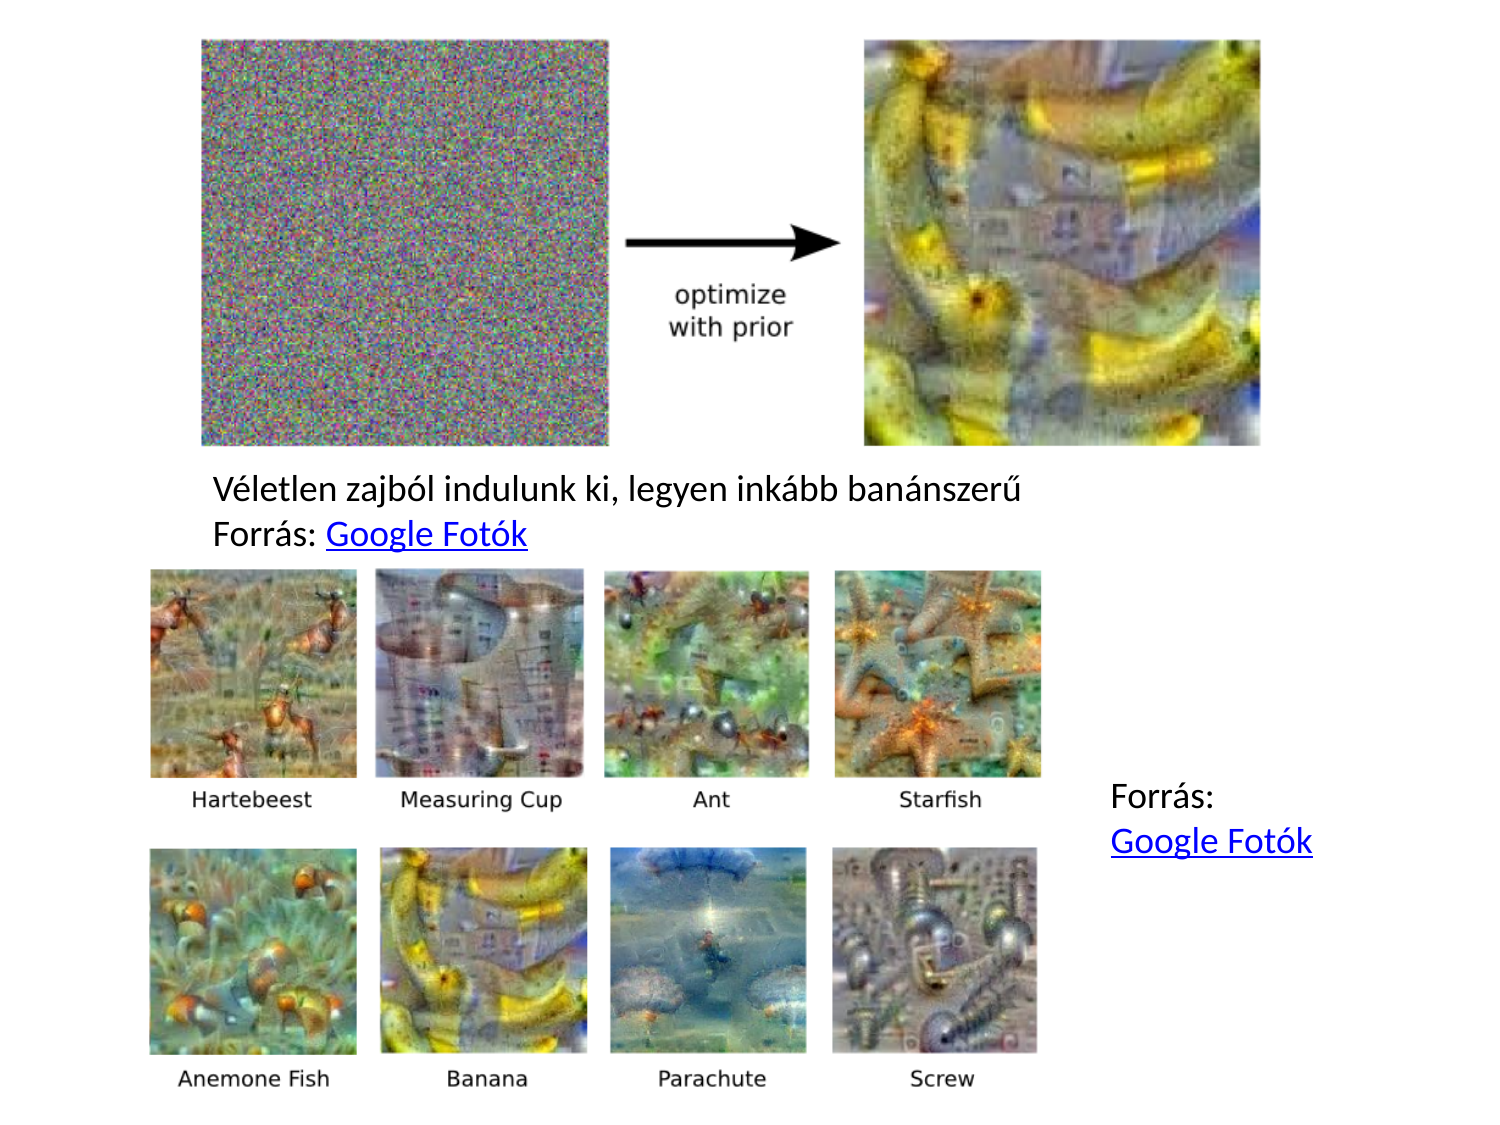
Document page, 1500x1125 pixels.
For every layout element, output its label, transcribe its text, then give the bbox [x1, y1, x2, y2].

picture [182, 18, 1277, 462]
picture [147, 567, 1047, 1095]
text_box Véletlen zajból indulunk ki, legyen inkább banánszerű Forrás: Google Fotók [198, 456, 1285, 561]
text_box Forrás: Google Fotók [1095, 763, 1474, 868]
